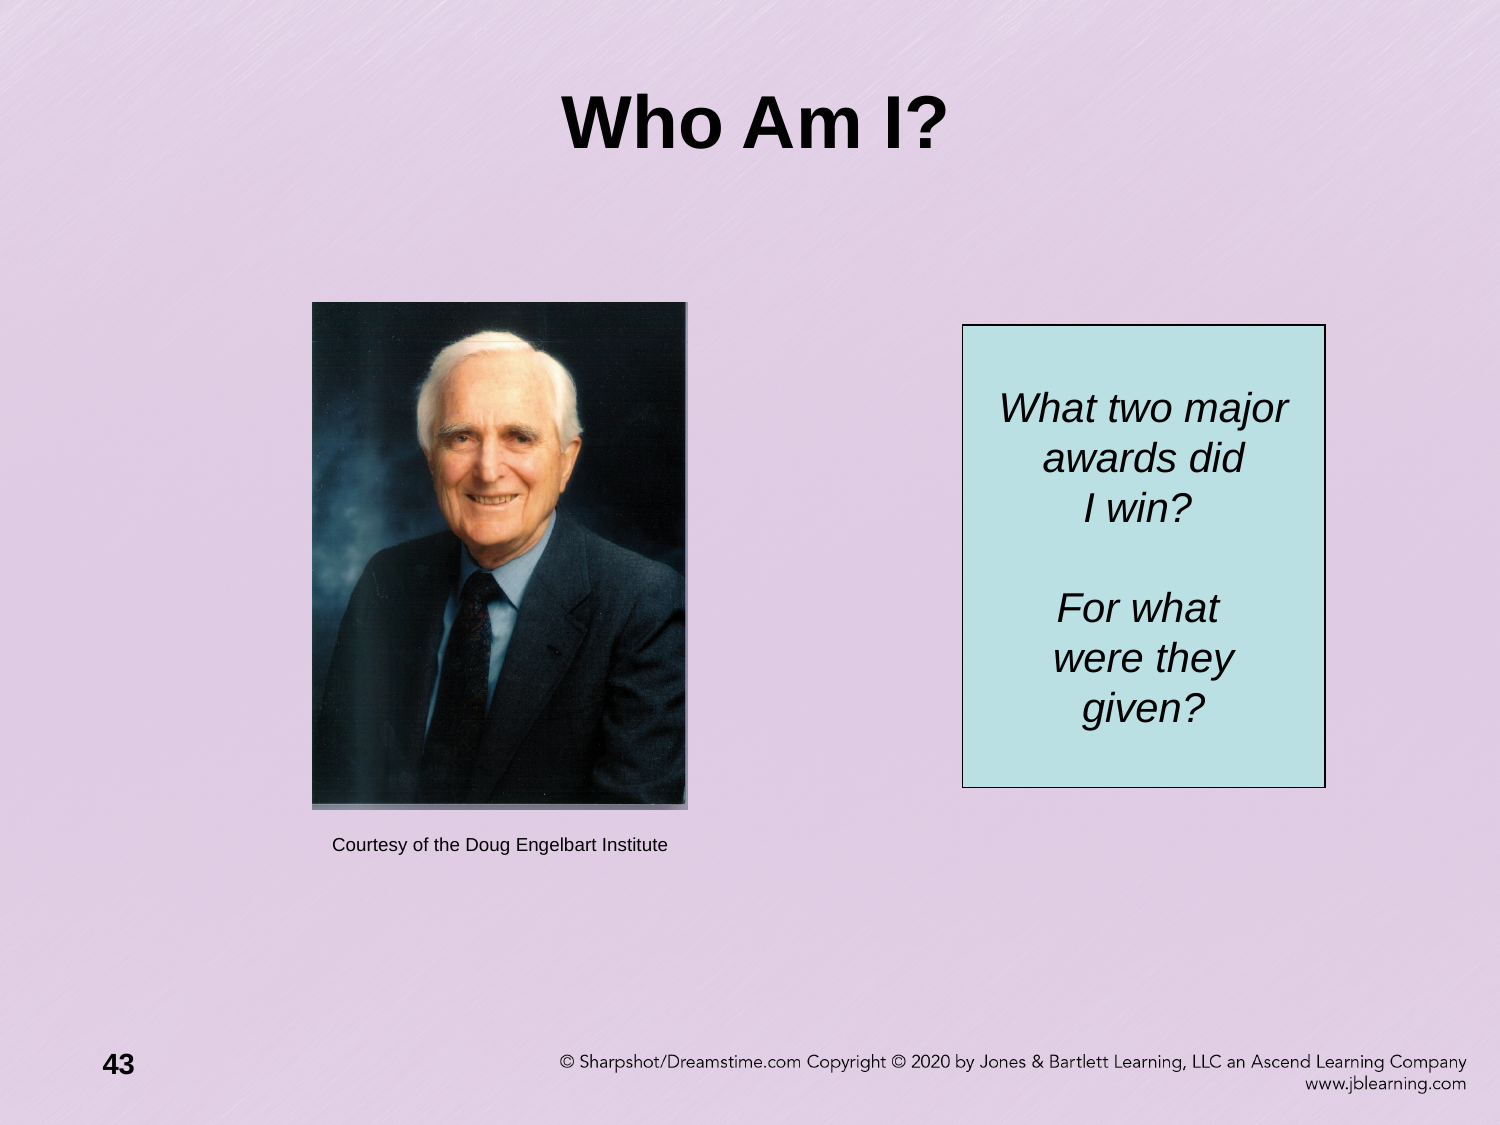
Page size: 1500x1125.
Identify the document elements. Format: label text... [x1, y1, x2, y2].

picture [0, 0, 1500, 1125]
slide_number 43 [87, 1037, 438, 1091]
text_box What two major awards did I win? For what were they given? [962, 324, 1325, 788]
title Who Am I? [137, 24, 1375, 213]
text_box Courtesy of the Doug Engelbart Institute [312, 825, 688, 863]
